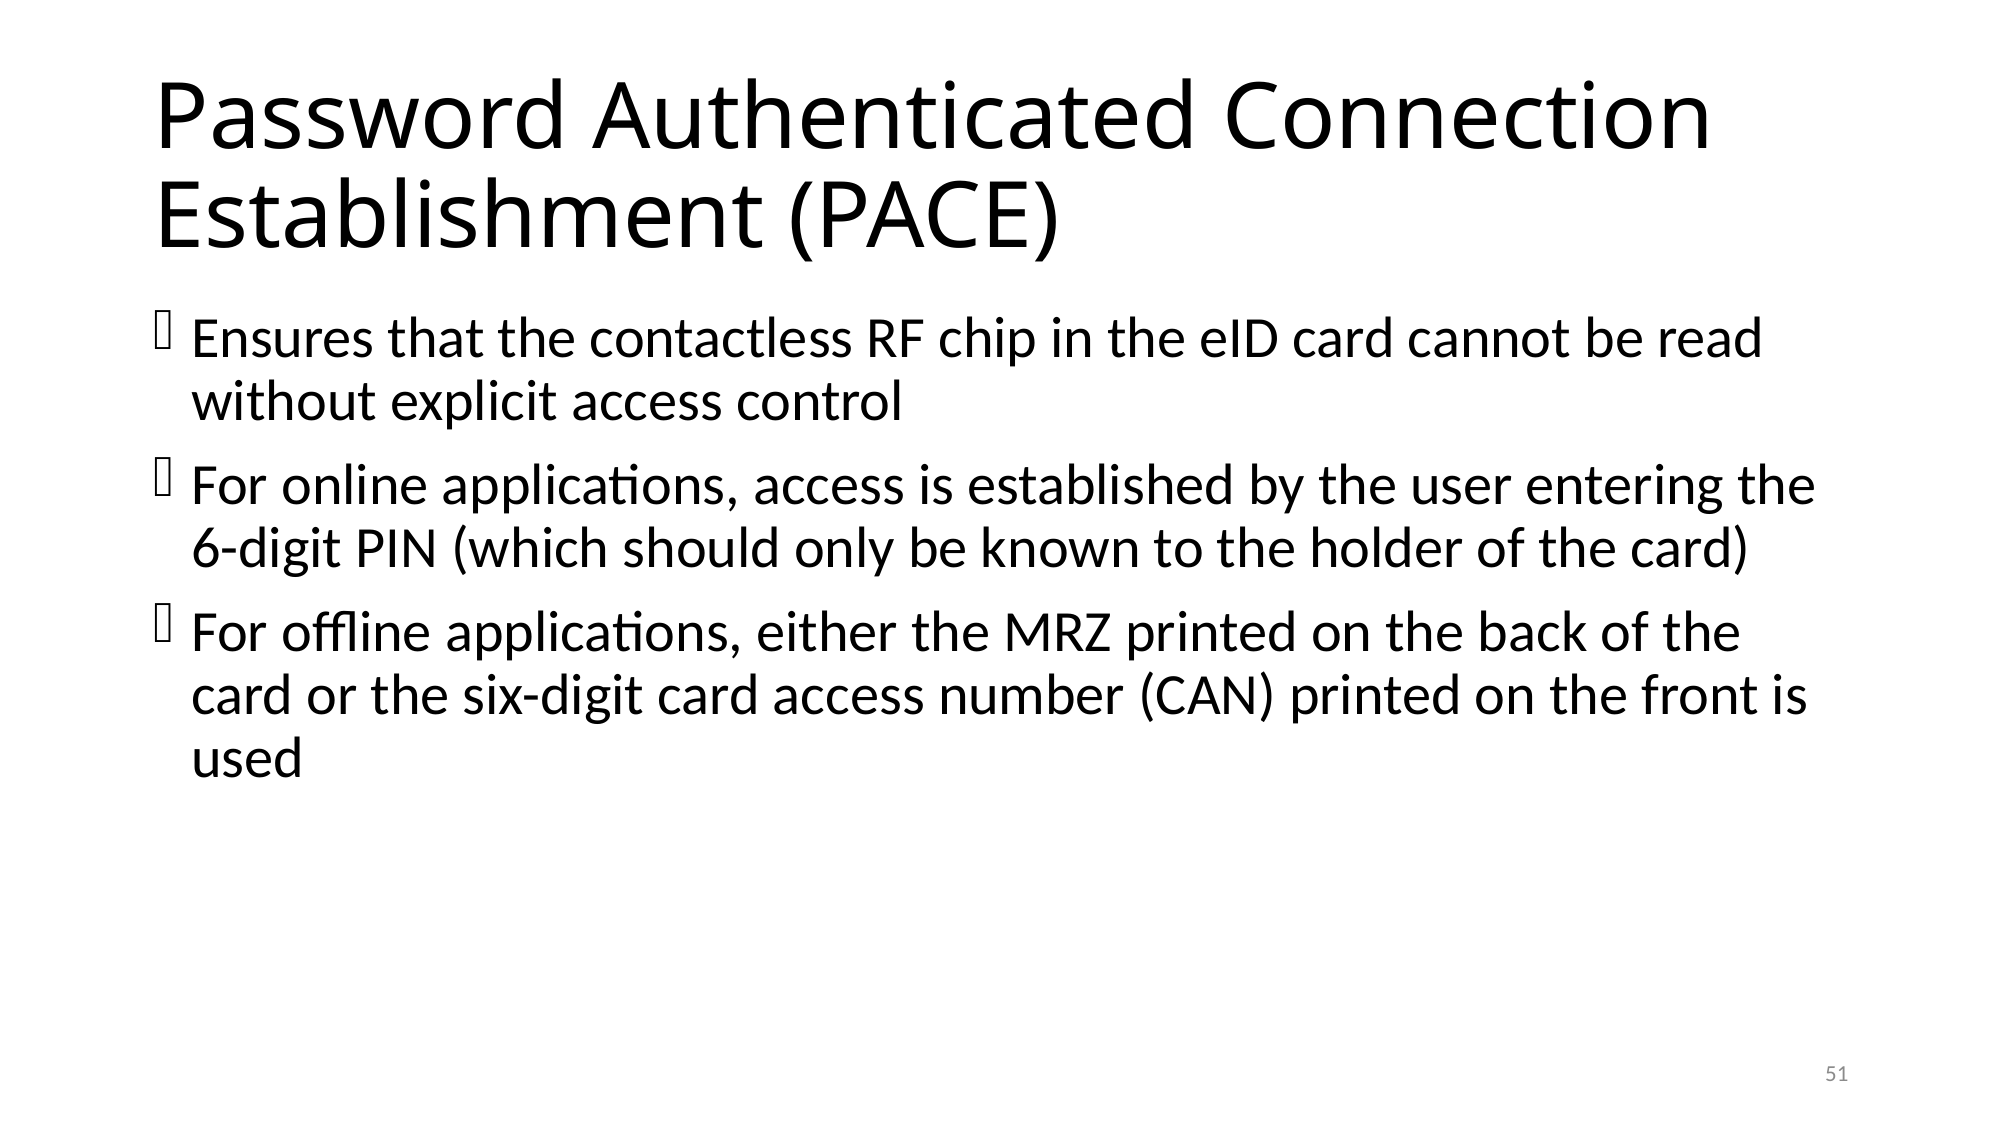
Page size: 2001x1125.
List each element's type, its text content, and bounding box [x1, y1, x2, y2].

title Password Authenticated Connection Establishment (PACE) [138, 60, 1864, 278]
list Ensures that the contactless RF chip in the eID card cannot be read without explicit access control For online applications, access is established by the user entering the 6-digit PIN (which should only be known to the holder of the card) For offline applications, either the MRZ printed on the back of the card or the six-digit card access number (CAN) printed on the front is used [138, 299, 1864, 1014]
slide_number 51 [1413, 1042, 1864, 1103]
